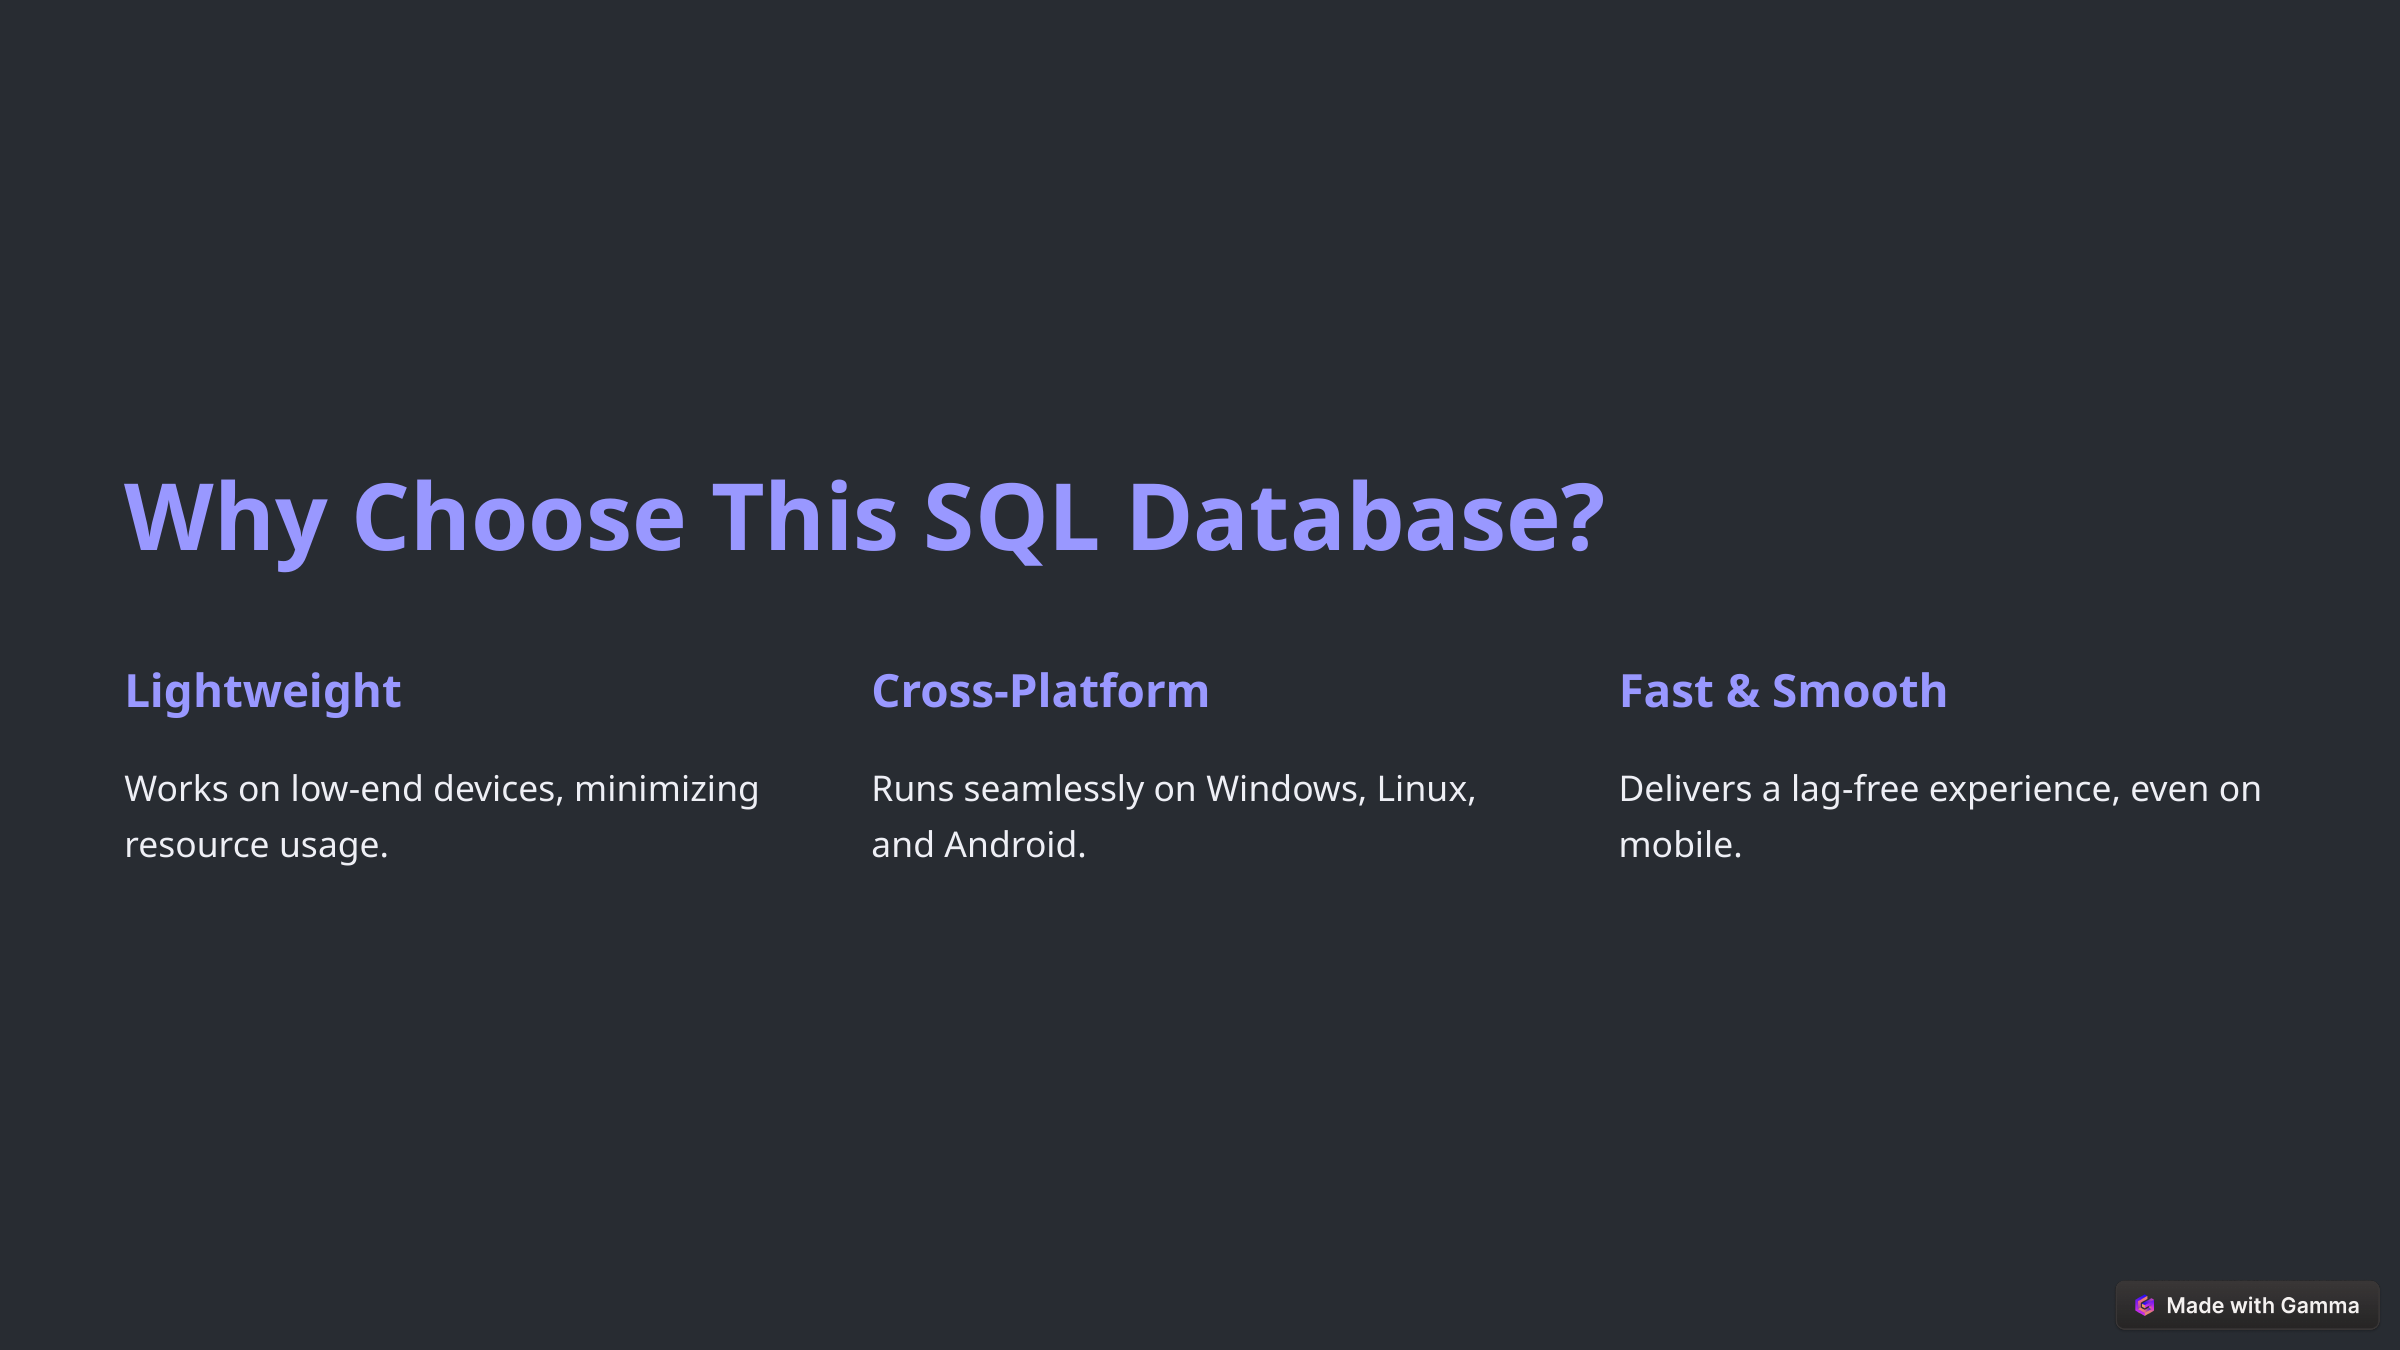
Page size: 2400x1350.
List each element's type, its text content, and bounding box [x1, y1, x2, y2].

text_box Fast & Smooth [1618, 657, 2087, 717]
text_box Runs seamlessly on Windows, Linux, and Android. [871, 751, 1531, 866]
text_box Delivers a lag-free experience, even on mobile. [1618, 751, 2278, 866]
text_box Works on low-end devices, minimizing resource usage. [124, 751, 784, 866]
picture [2106, 1271, 2389, 1339]
text_box Why Choose This SQL Database? [124, 452, 1468, 570]
text_box Cross-Platform [871, 657, 1340, 717]
text_box Lightweight [124, 657, 592, 717]
